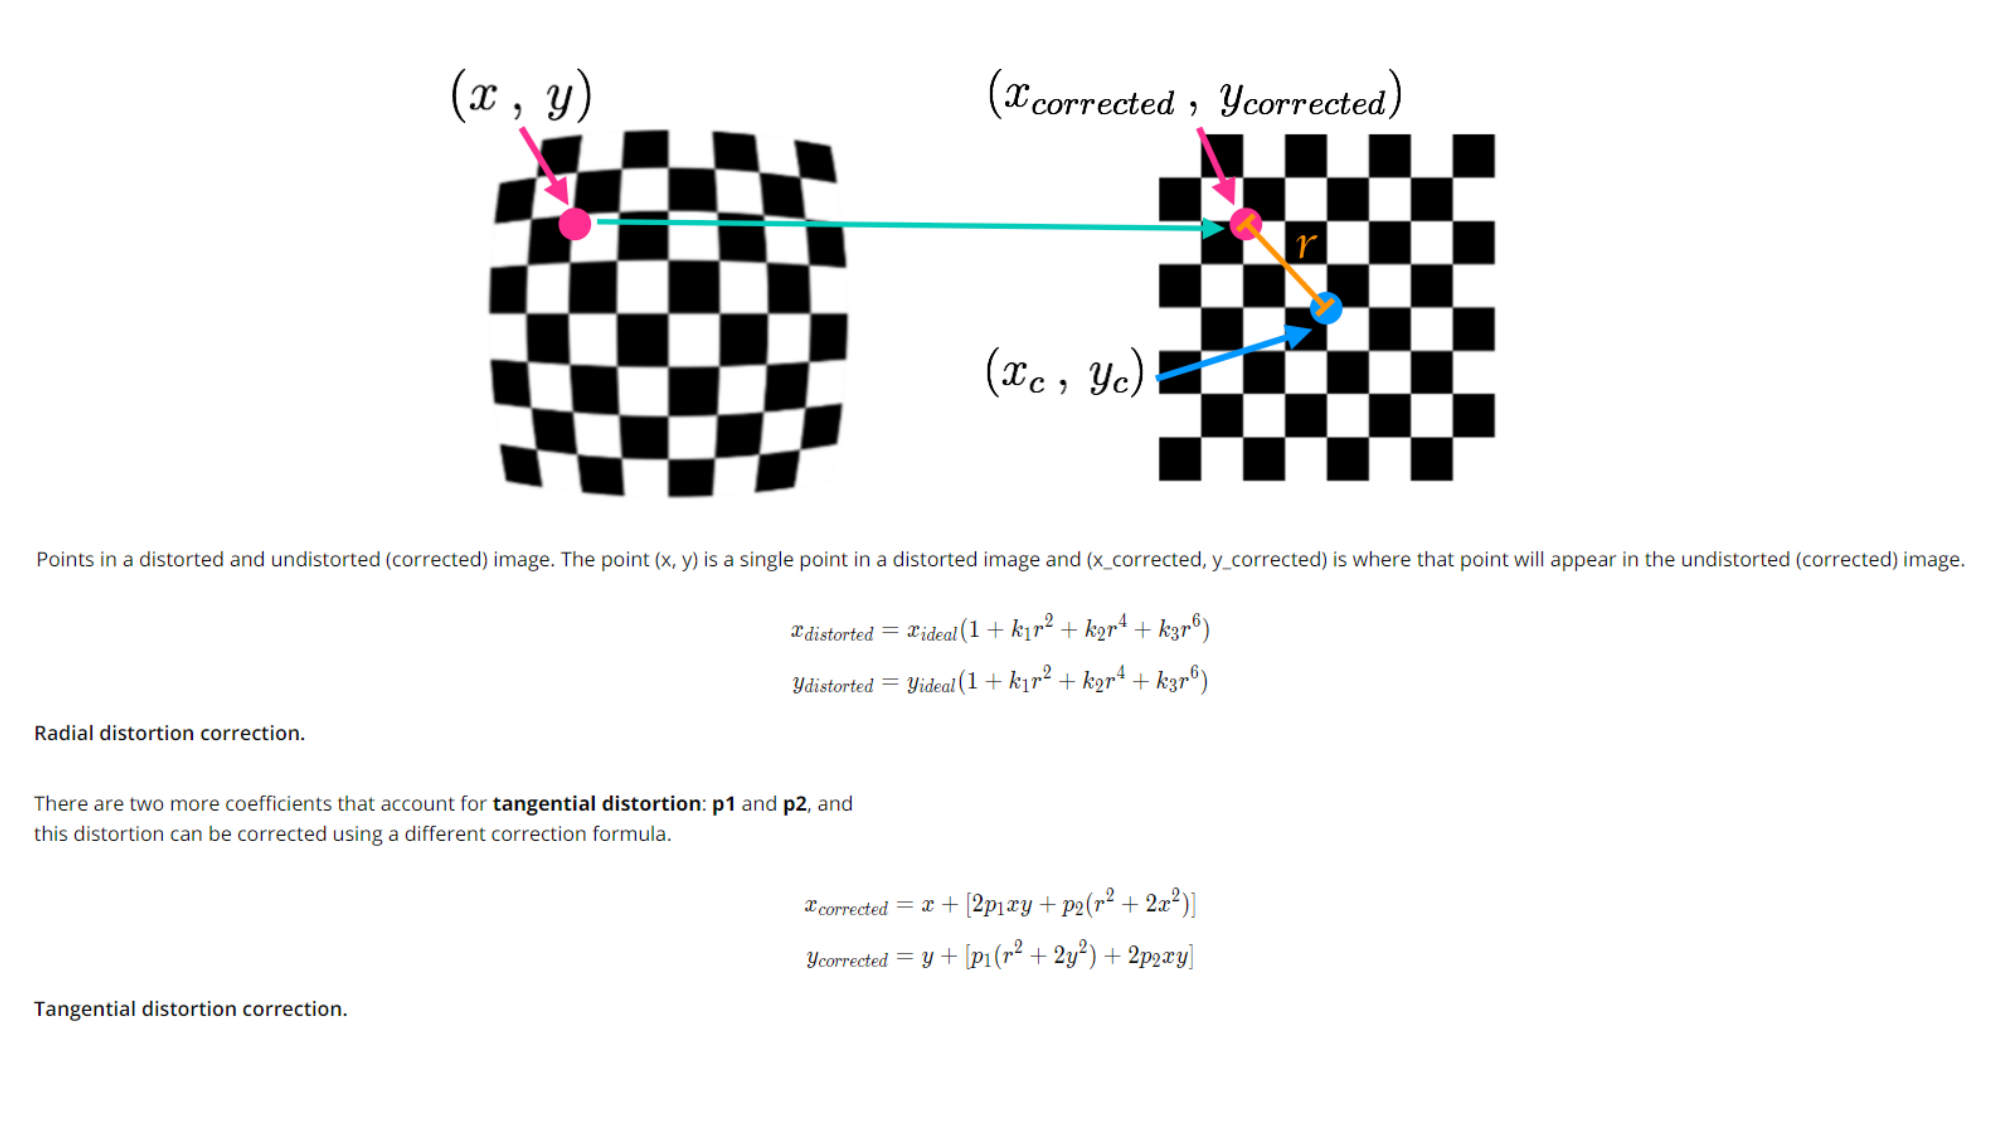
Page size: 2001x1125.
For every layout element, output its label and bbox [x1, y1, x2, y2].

picture [22, 35, 2000, 1040]
